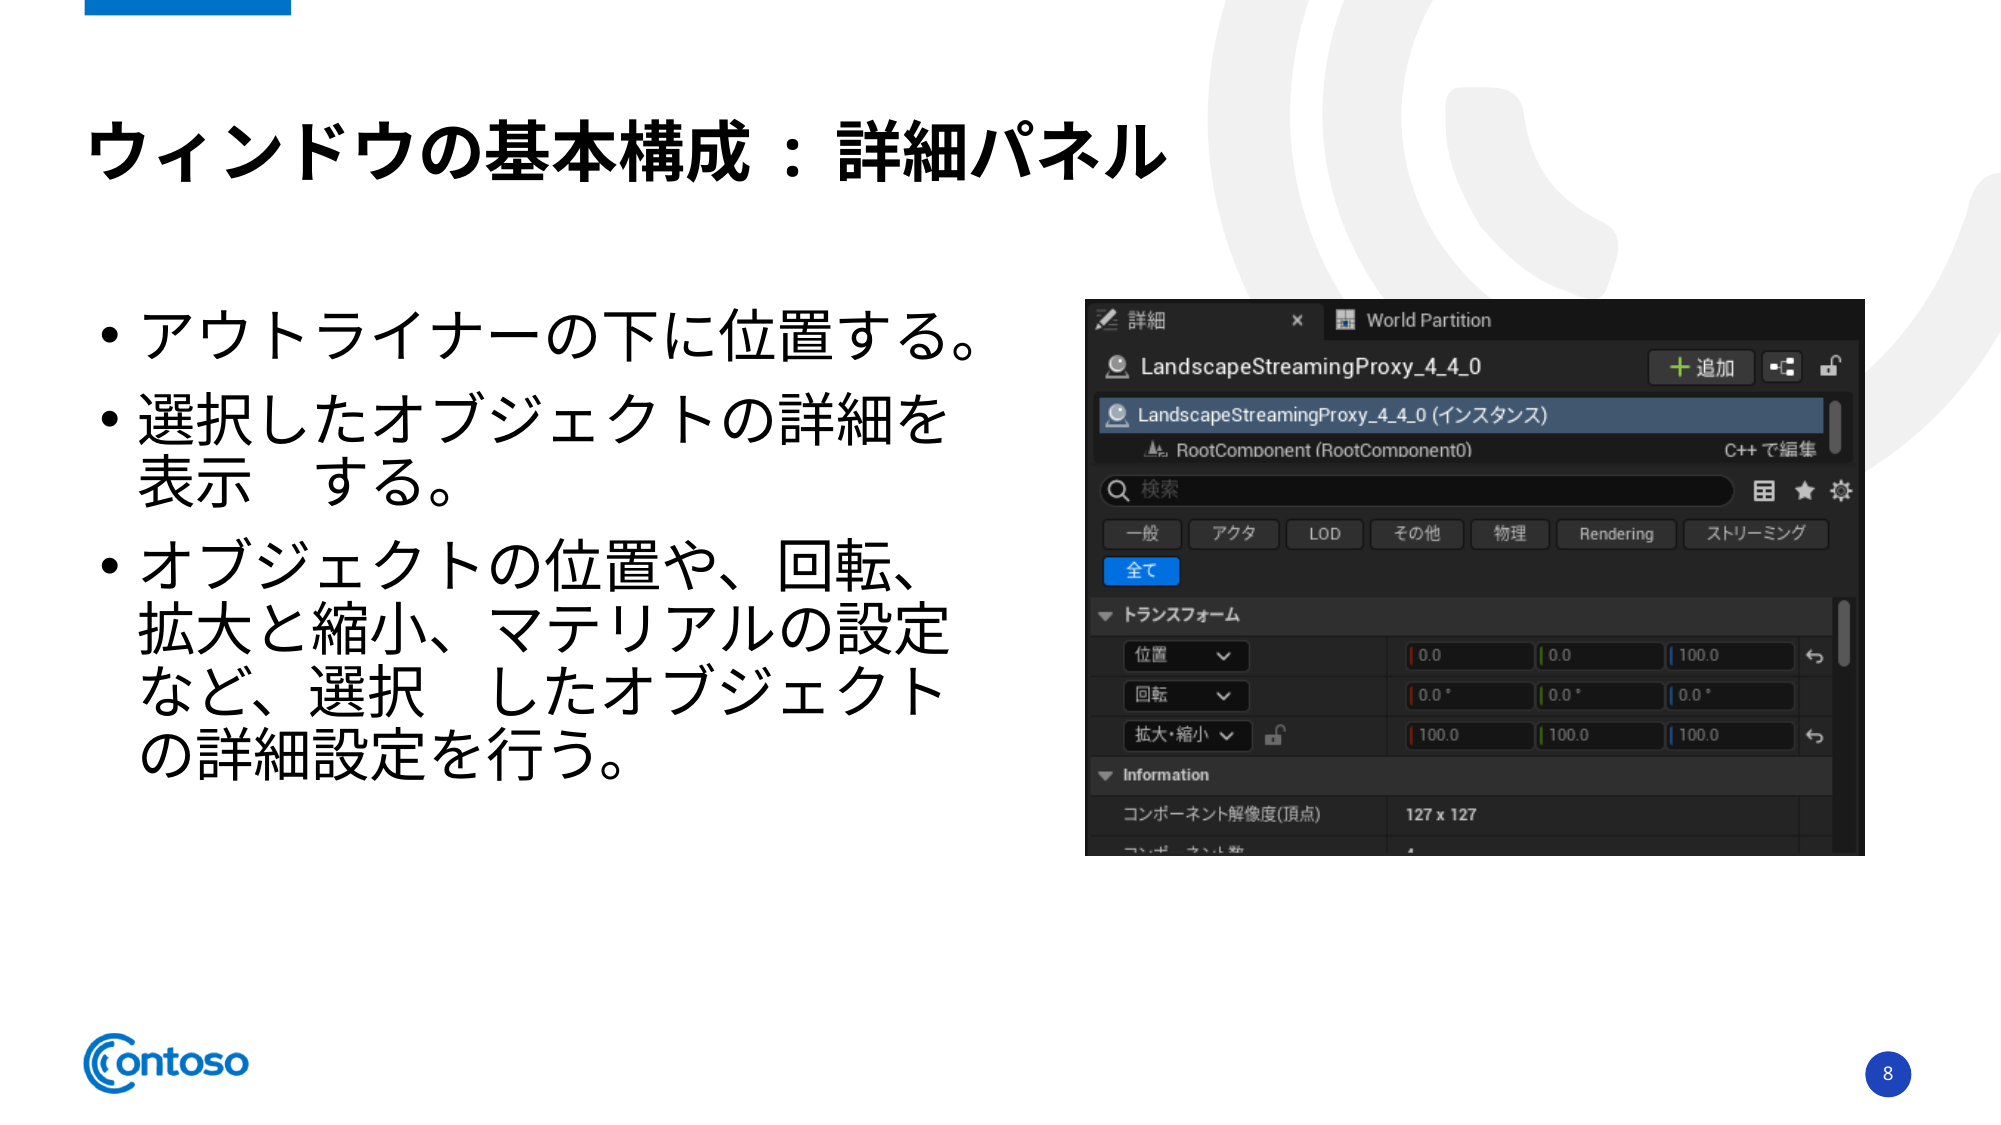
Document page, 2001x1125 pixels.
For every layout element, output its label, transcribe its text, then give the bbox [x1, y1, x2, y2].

title ウィンドウの基本構成 : 詳細パネル [84, 40, 1914, 192]
picture [77, 1027, 254, 1095]
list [1085, 299, 1865, 856]
list アウトライナーの下に位置する。 選択したオブジェクトの詳細を表示 する。 オブジェクトの位置や、回転、拡大と縮小、マテリアルの設定など、選択 したオブジェクトの詳細設定を行う。 [84, 299, 988, 1014]
slide_number 8 [1864, 1059, 1913, 1090]
